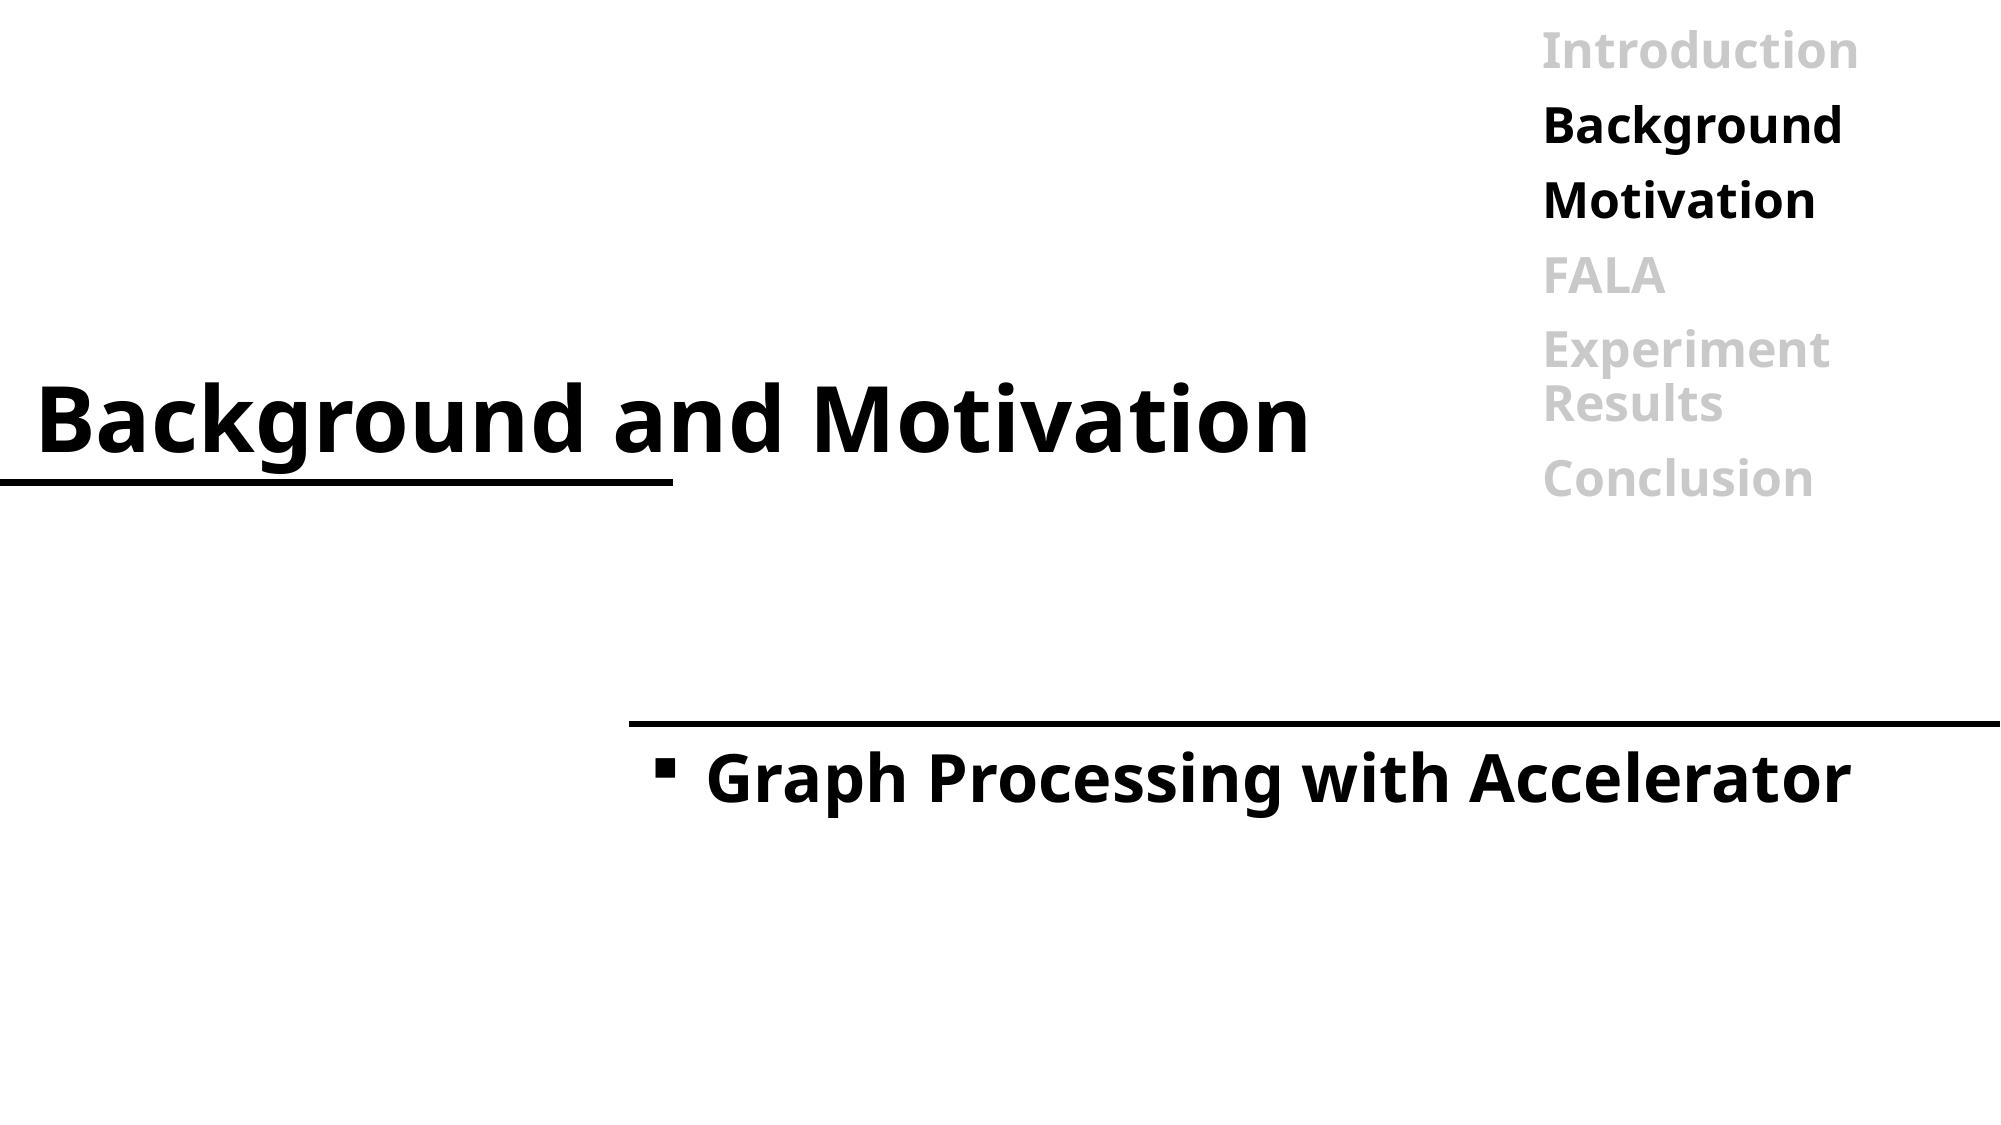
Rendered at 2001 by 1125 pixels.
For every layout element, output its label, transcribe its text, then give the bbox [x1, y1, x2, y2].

title Background and Motivation [19, 364, 1745, 482]
list Graph Processing with Accelerator [635, 737, 2000, 915]
text_box Introduction Background Motivation FALA Experiment Results Conclusion [1527, 18, 1988, 459]
